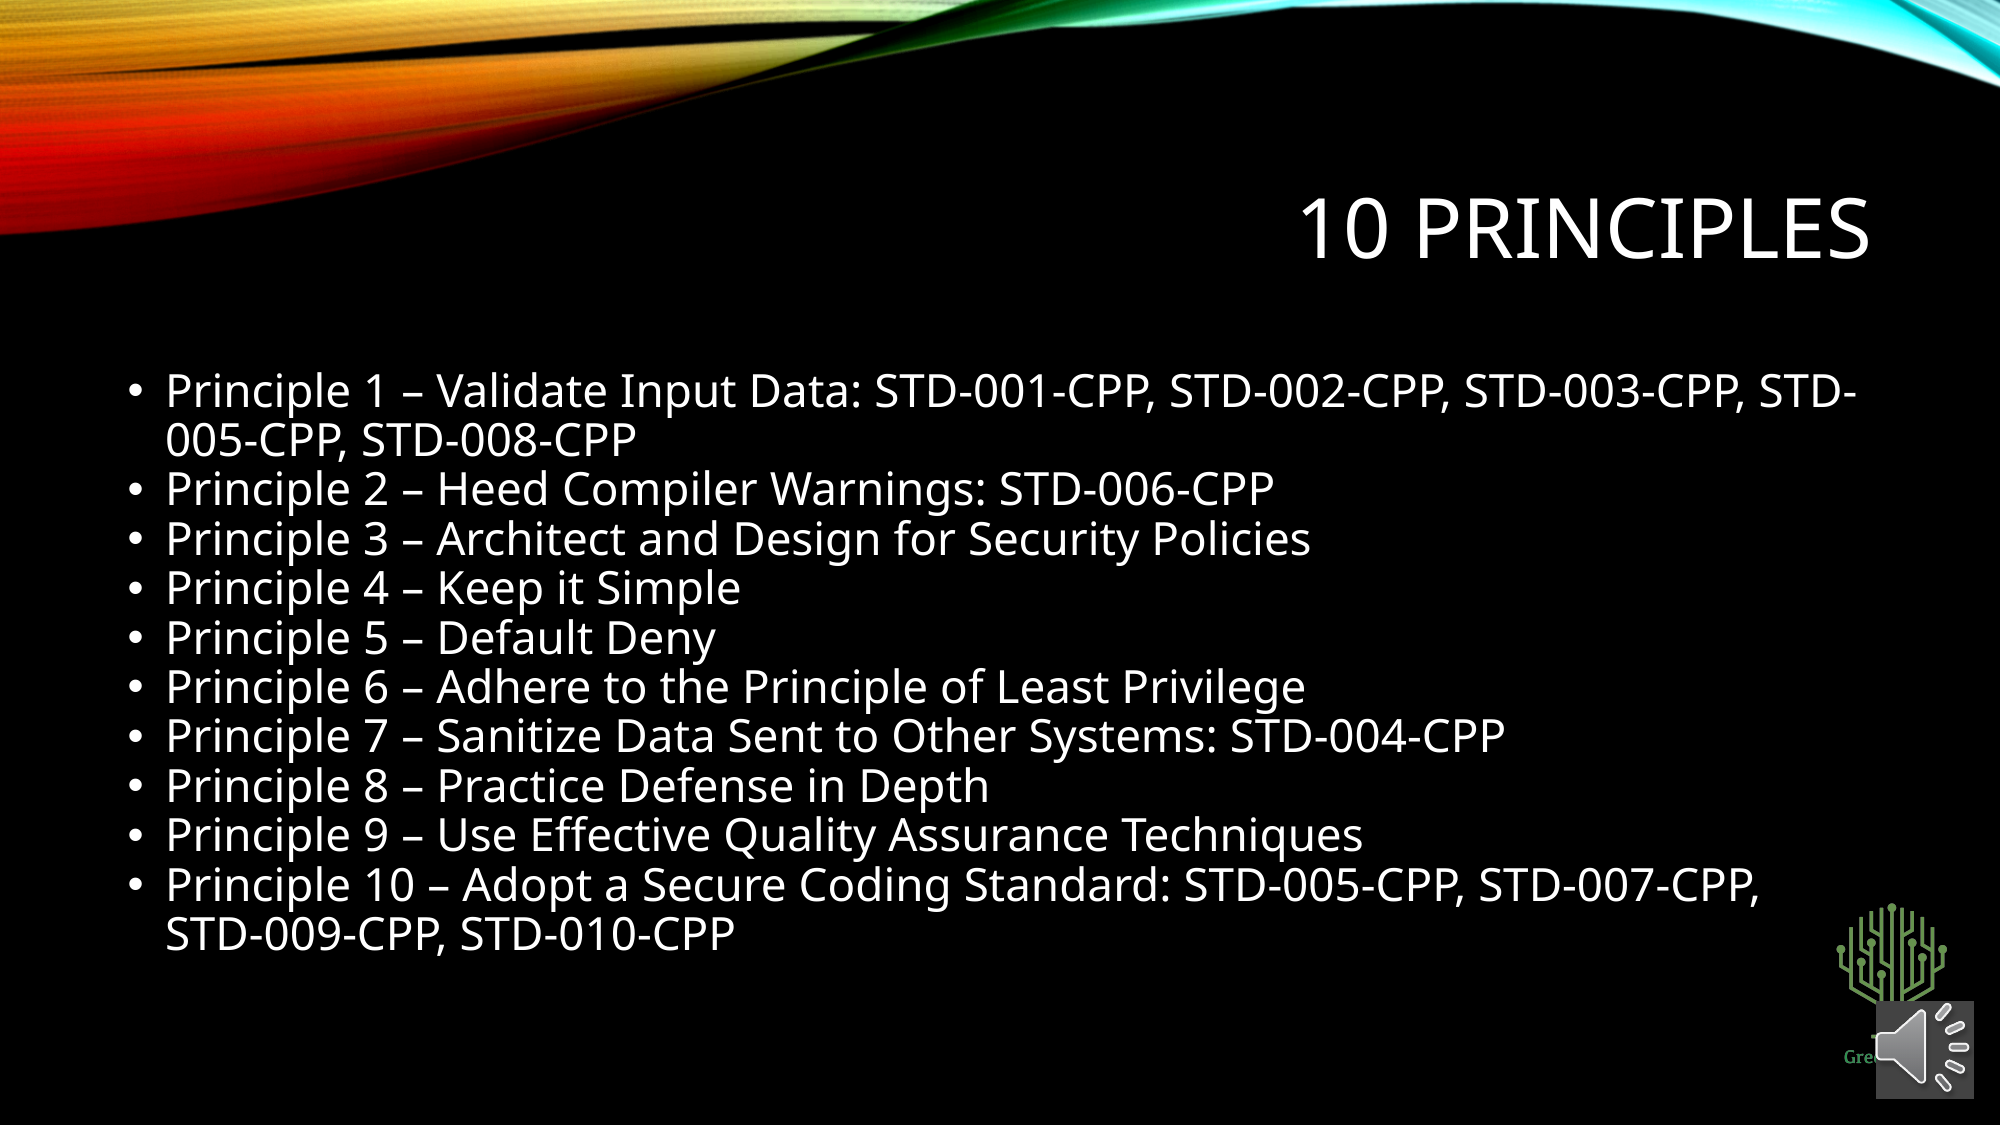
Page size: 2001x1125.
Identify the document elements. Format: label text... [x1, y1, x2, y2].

picture [0, 0, 2000, 237]
picture [1817, 892, 1976, 1101]
list Principle 1 – Validate Input Data: STD-001-CPP, STD-002-CPP, STD-003-CPP, STD-005-CPP, STD-008-CPP Principle 2 – Heed Compiler Warnings: STD-006-CPP Principle 3 – Architect and Design for Security Policies Principle 4 – Keep it Simple Principle 5 – Default Deny Principle 6 – Adhere to the Principle of Least Privilege Principle 7 – Sanitize Data Sent to Other Systems: STD-004-CPP Principle 8 – Practice Defense in Depth Principle 9 – Use Effective Quality Assurance Techniques Principle 10 – Adopt a Secure Coding Standard: STD-005-CPP, STD-007-CPP, STD-009-CPP, STD-010-CPP [112, 360, 1888, 1021]
title 10 PRINCIPLES [474, 125, 1888, 338]
